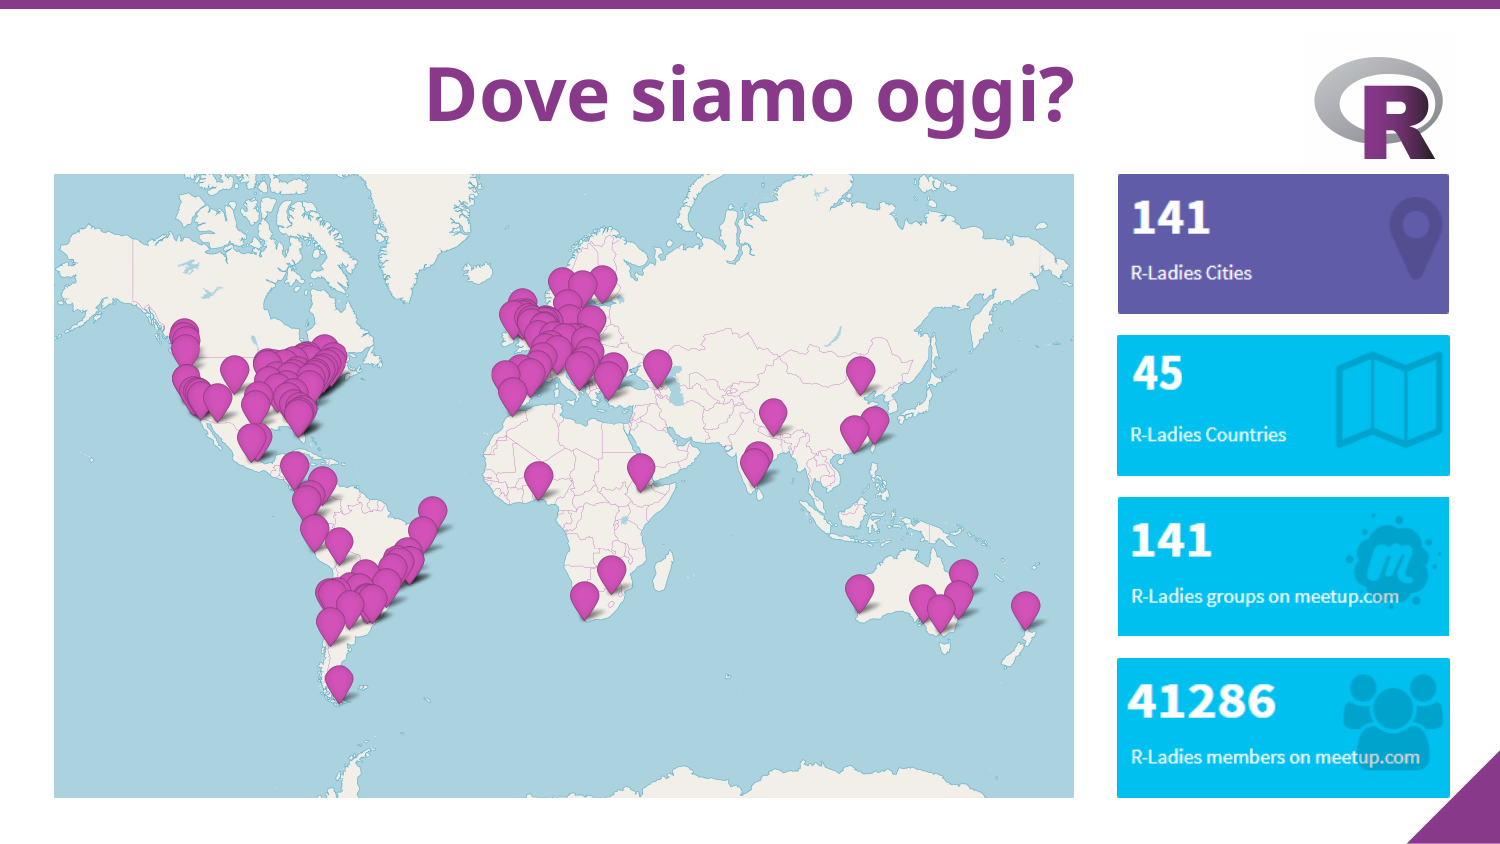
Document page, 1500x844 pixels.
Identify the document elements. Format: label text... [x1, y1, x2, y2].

picture [54, 173, 1074, 798]
picture [1300, 30, 1457, 187]
title Dove siamo oggi? [90, 31, 1410, 141]
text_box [1117, 335, 1450, 476]
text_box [1118, 497, 1450, 636]
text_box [1118, 173, 1450, 314]
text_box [1117, 657, 1450, 798]
